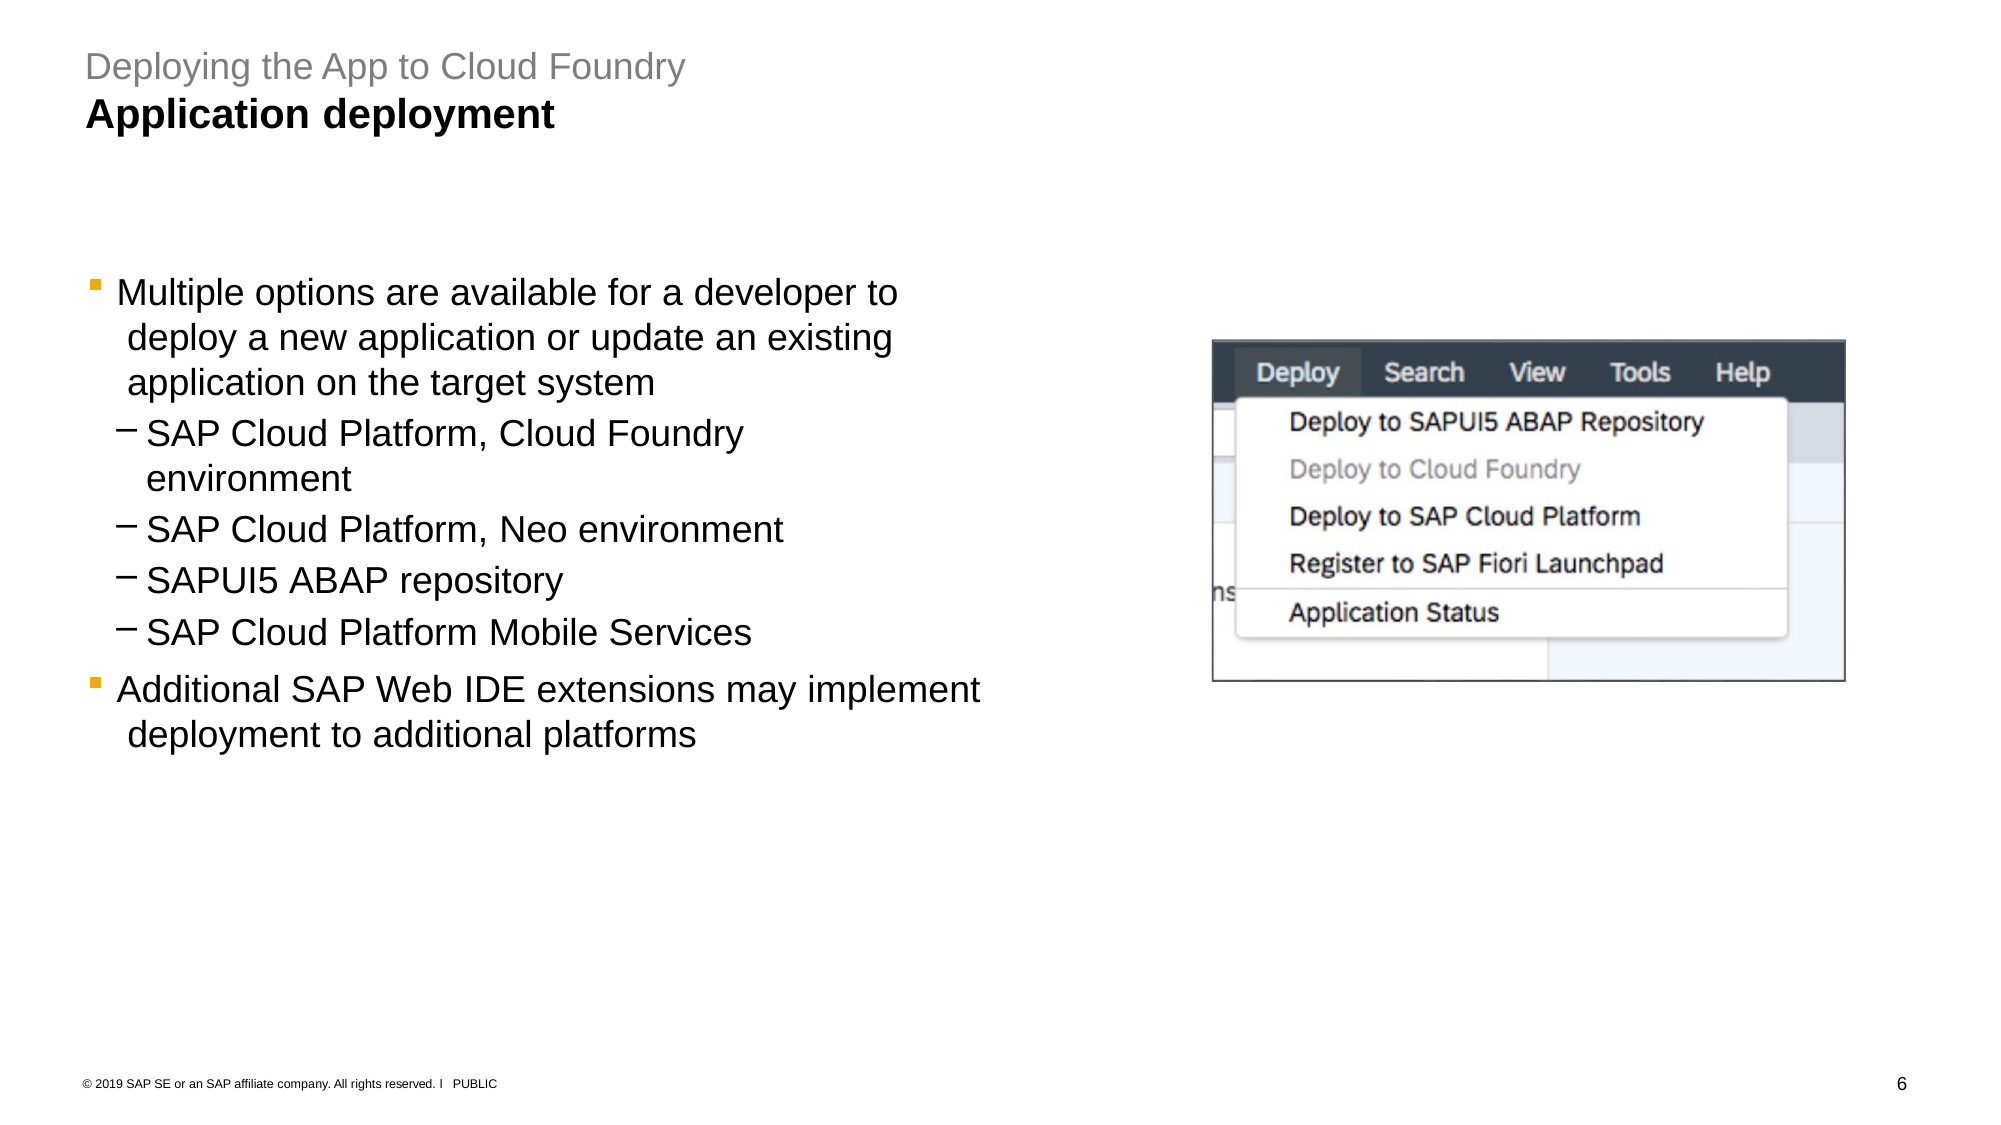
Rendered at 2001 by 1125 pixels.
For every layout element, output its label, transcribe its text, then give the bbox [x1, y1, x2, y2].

title Application deployment [83, 84, 559, 275]
text_box Multiple options are available for a developer to deploy a new application or update an existing application on the target system SAP Cloud Platform, Cloud Foundry environment SAP Cloud Platform, Neo environment SAPUI5 ABAP repository SAP Cloud Platform Mobile Services Additional SAP Web IDE extensions may implement deployment to additional platforms [85, 265, 983, 756]
text_box [1211, 339, 1846, 682]
text_box 6 [1890, 1071, 1925, 1095]
text_box Deploying the App to Cloud Foundry [83, 39, 690, 87]
footer © 2019 SAP SE or an SAP affiliate company. All rights reserved. ǀ PUBLIC [80, 1075, 509, 1125]
